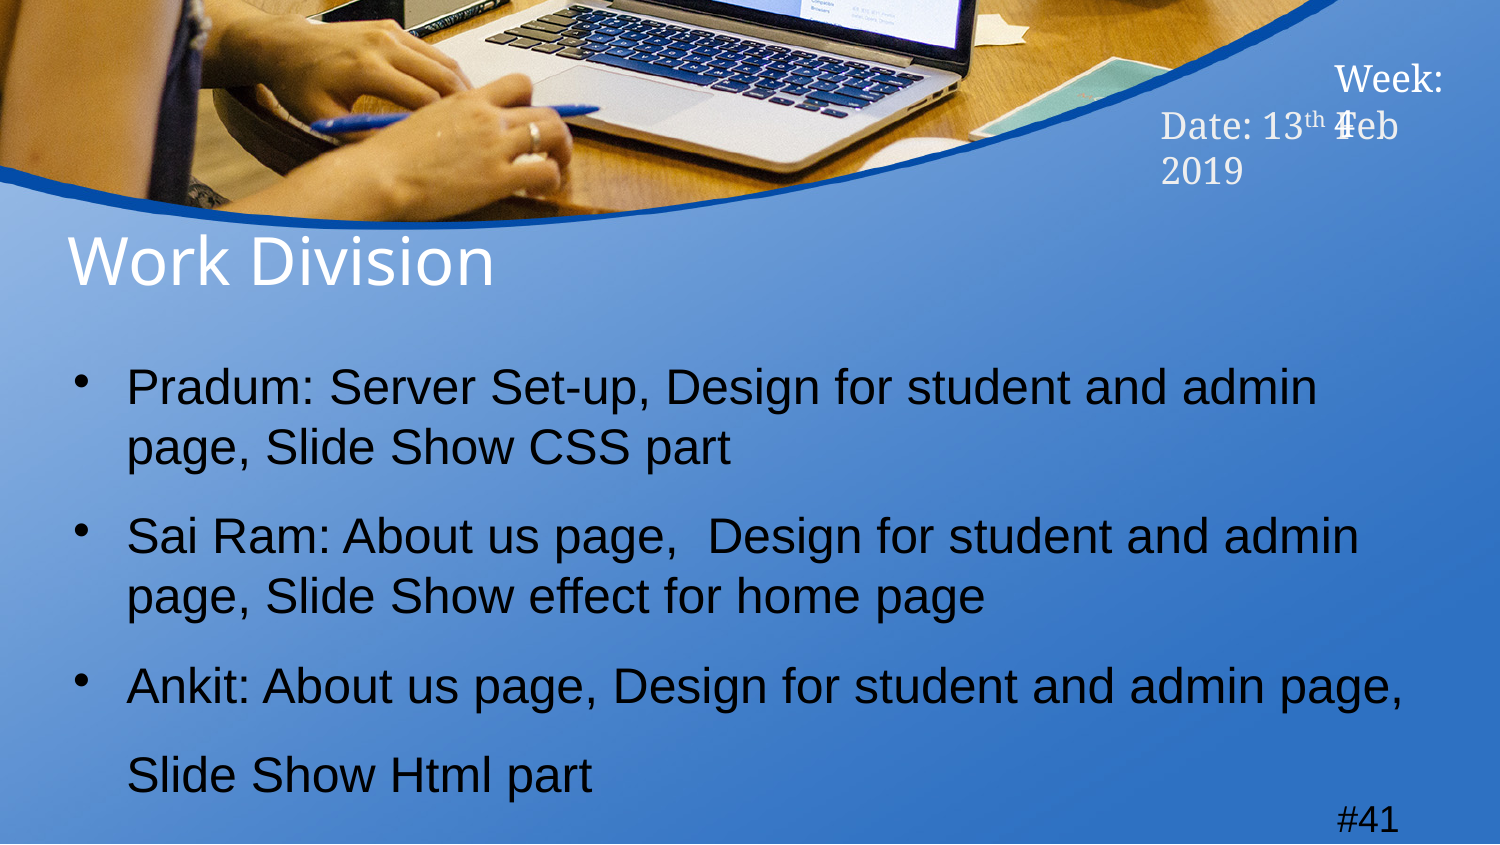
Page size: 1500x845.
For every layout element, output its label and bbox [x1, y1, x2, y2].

text_box [1323, 792, 1414, 844]
